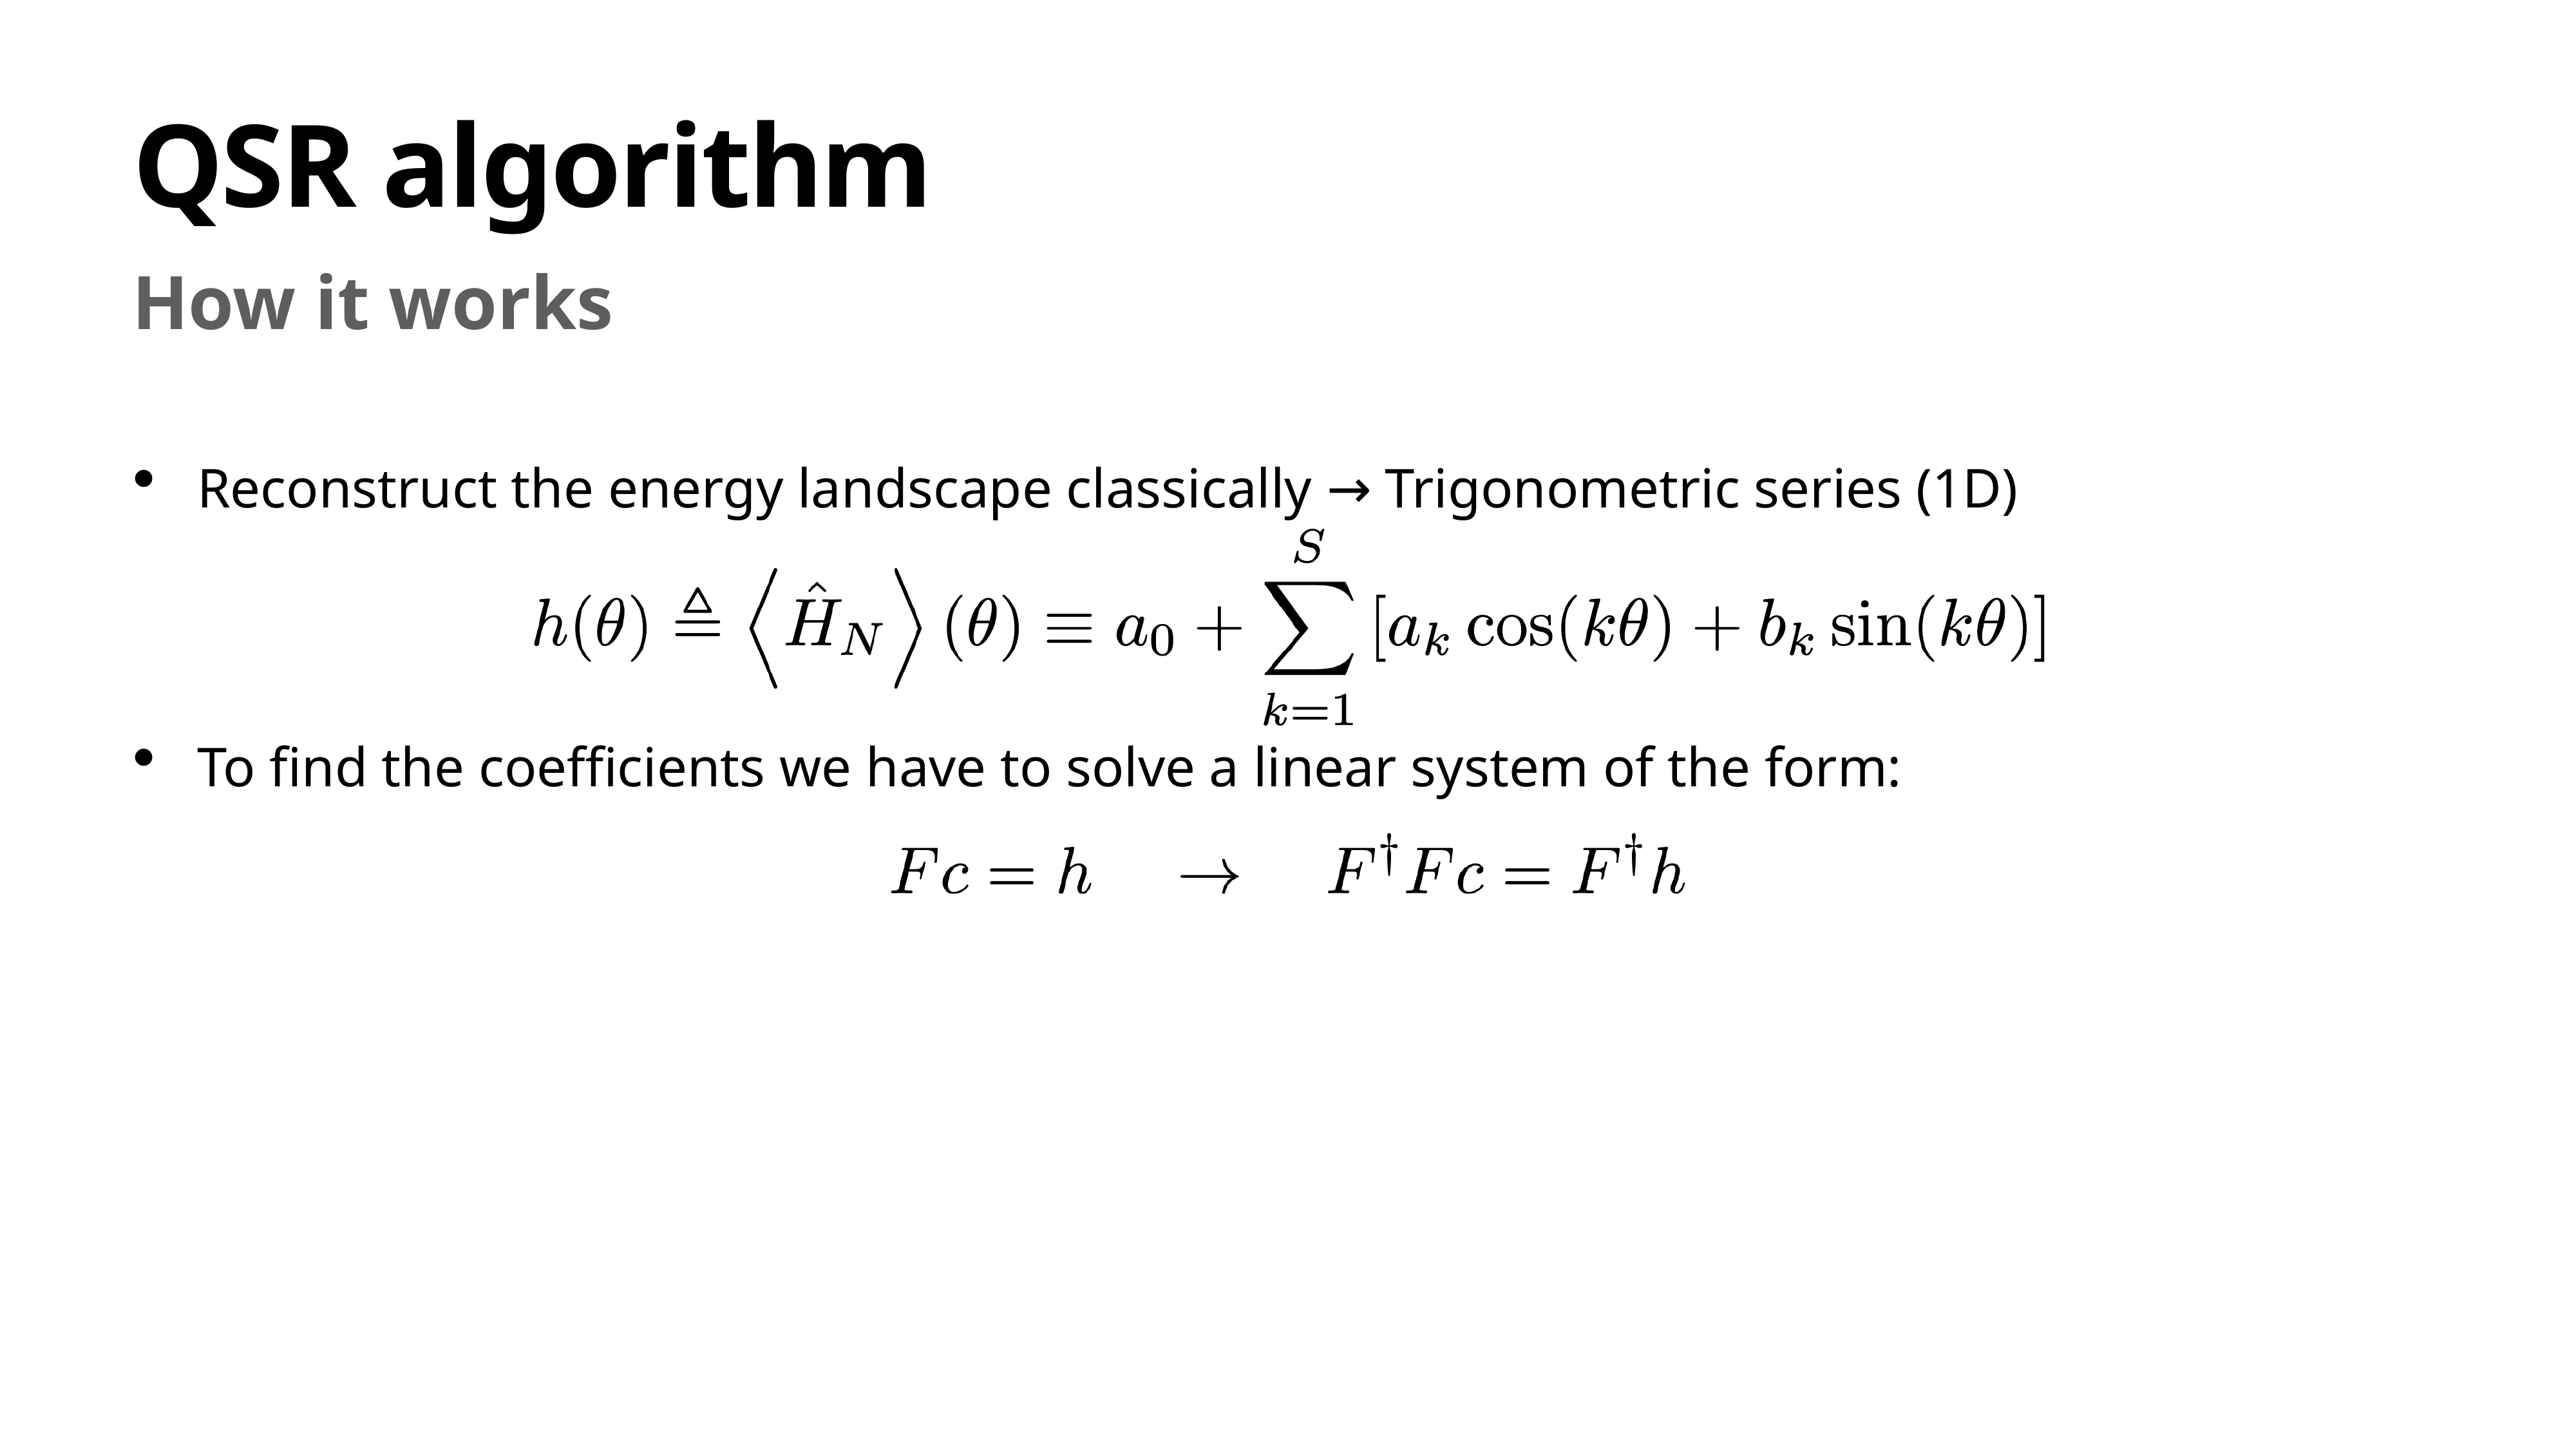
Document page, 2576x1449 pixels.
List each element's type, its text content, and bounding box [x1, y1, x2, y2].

list Reconstruct the energy landscape classically → Trigonometric series (1D) To find the coefficients we have to solve a linear system of the form: [127, 448, 2449, 1321]
title QSR algorithm [127, 113, 2449, 250]
picture [529, 523, 2047, 730]
list How it works [127, 250, 2449, 350]
picture [886, 828, 1690, 902]
